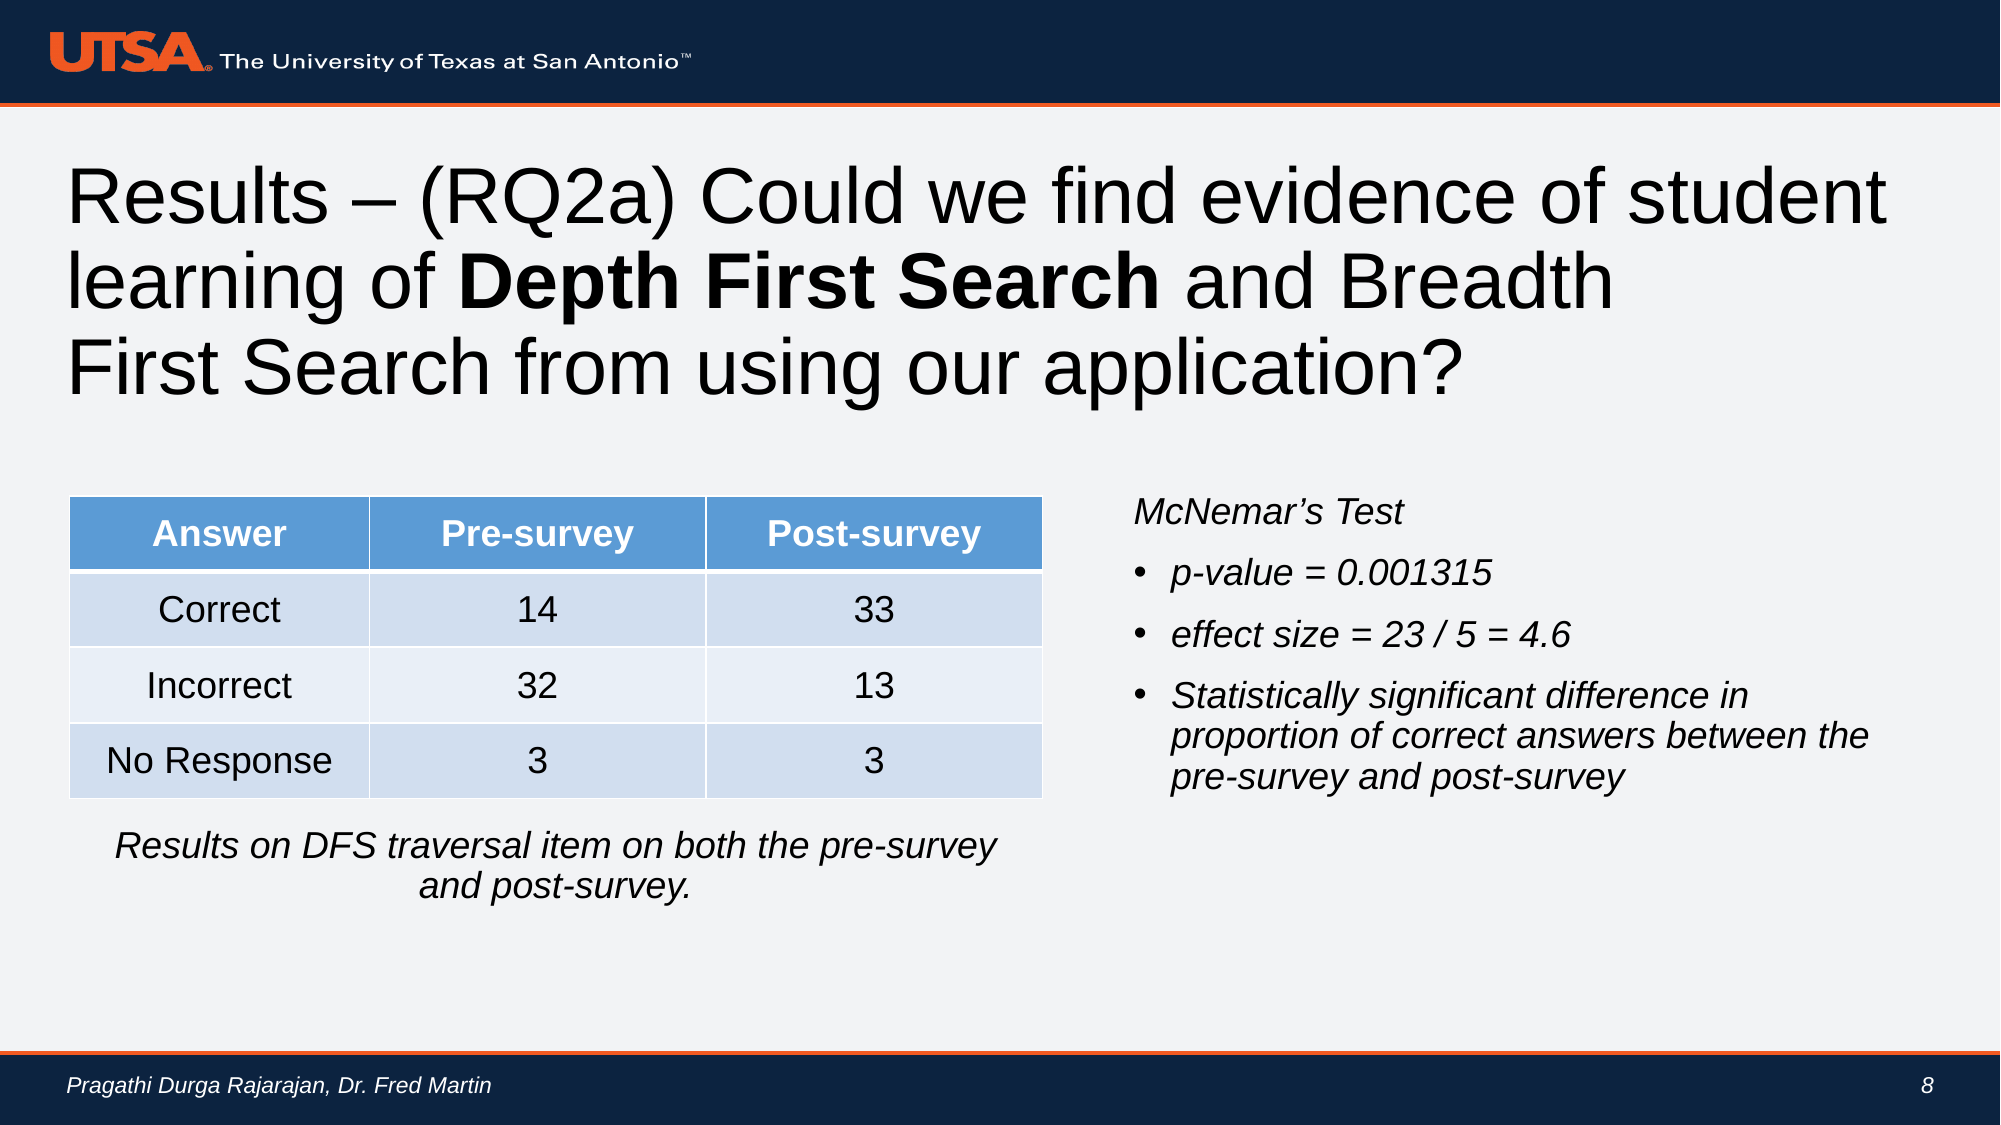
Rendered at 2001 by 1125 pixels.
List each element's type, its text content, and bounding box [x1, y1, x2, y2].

table_cell 33 [707, 574, 1042, 646]
list McNemar’s Test p-value = 0.001315 effect size = 23 / 5 = 4.6 Statistically significant difference in proportion of correct answers between the pre-survey and post-survey [1118, 484, 1896, 1049]
table_cell Incorrect [70, 648, 369, 722]
table_header Pre-survey [370, 497, 705, 569]
table_cell Correct [70, 574, 369, 646]
table_cell 3 [707, 724, 1042, 798]
picture [50, 31, 691, 72]
table_cell 3 [370, 724, 705, 798]
table_header Post-survey [707, 497, 1042, 569]
table_cell 14 [370, 574, 705, 646]
table_cell No Response [70, 724, 369, 798]
text_box Results – (RQ2a) Could we find evidence of student learning of Depth First Search and Breadth First Search from using our application? [51, 147, 1949, 365]
table_cell 13 [707, 648, 1042, 722]
text_box 8 [50, 1066, 1949, 1125]
table_cell 32 [370, 648, 705, 722]
text_box Results on DFS traversal item on both the pre-survey and post-survey. [69, 818, 1043, 881]
table_header Answer [70, 497, 369, 569]
